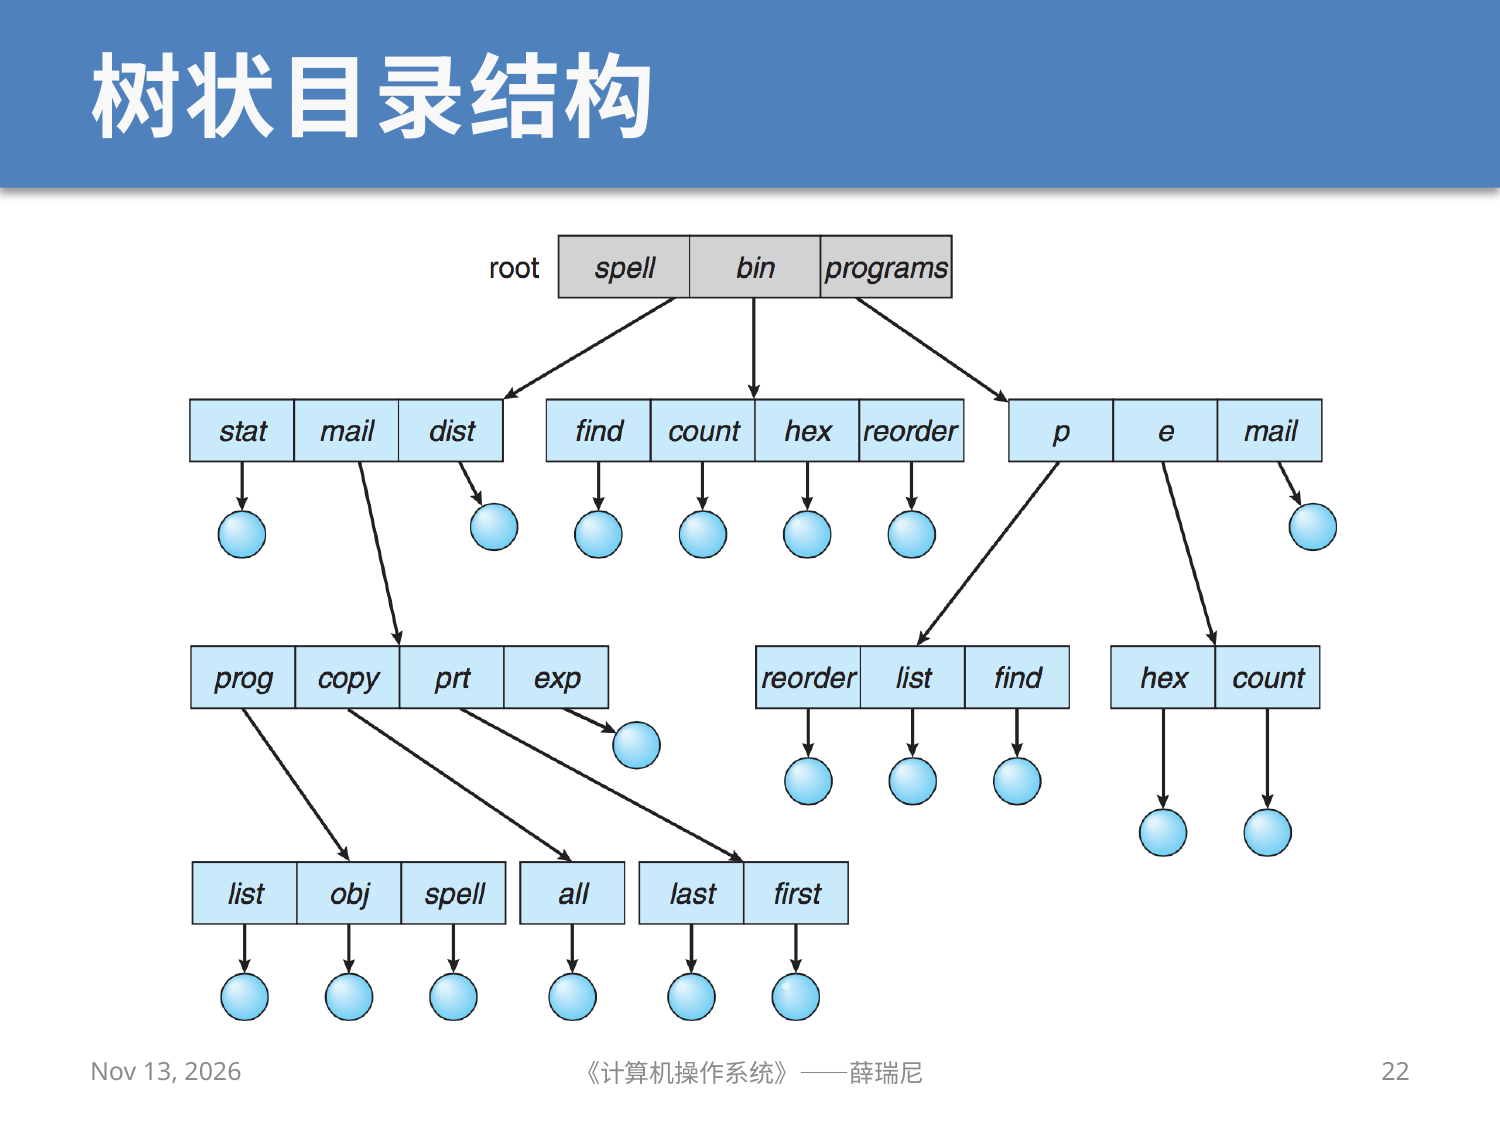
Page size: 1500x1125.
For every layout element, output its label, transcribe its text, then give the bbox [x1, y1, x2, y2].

footer 《计算机操作系统》——薛瑞尼 [512, 1042, 988, 1103]
title 树状目录结构 [75, 0, 1425, 188]
slide_number 22 [1074, 1042, 1425, 1103]
picture [173, 220, 1340, 1032]
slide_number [75, 1042, 425, 1103]
